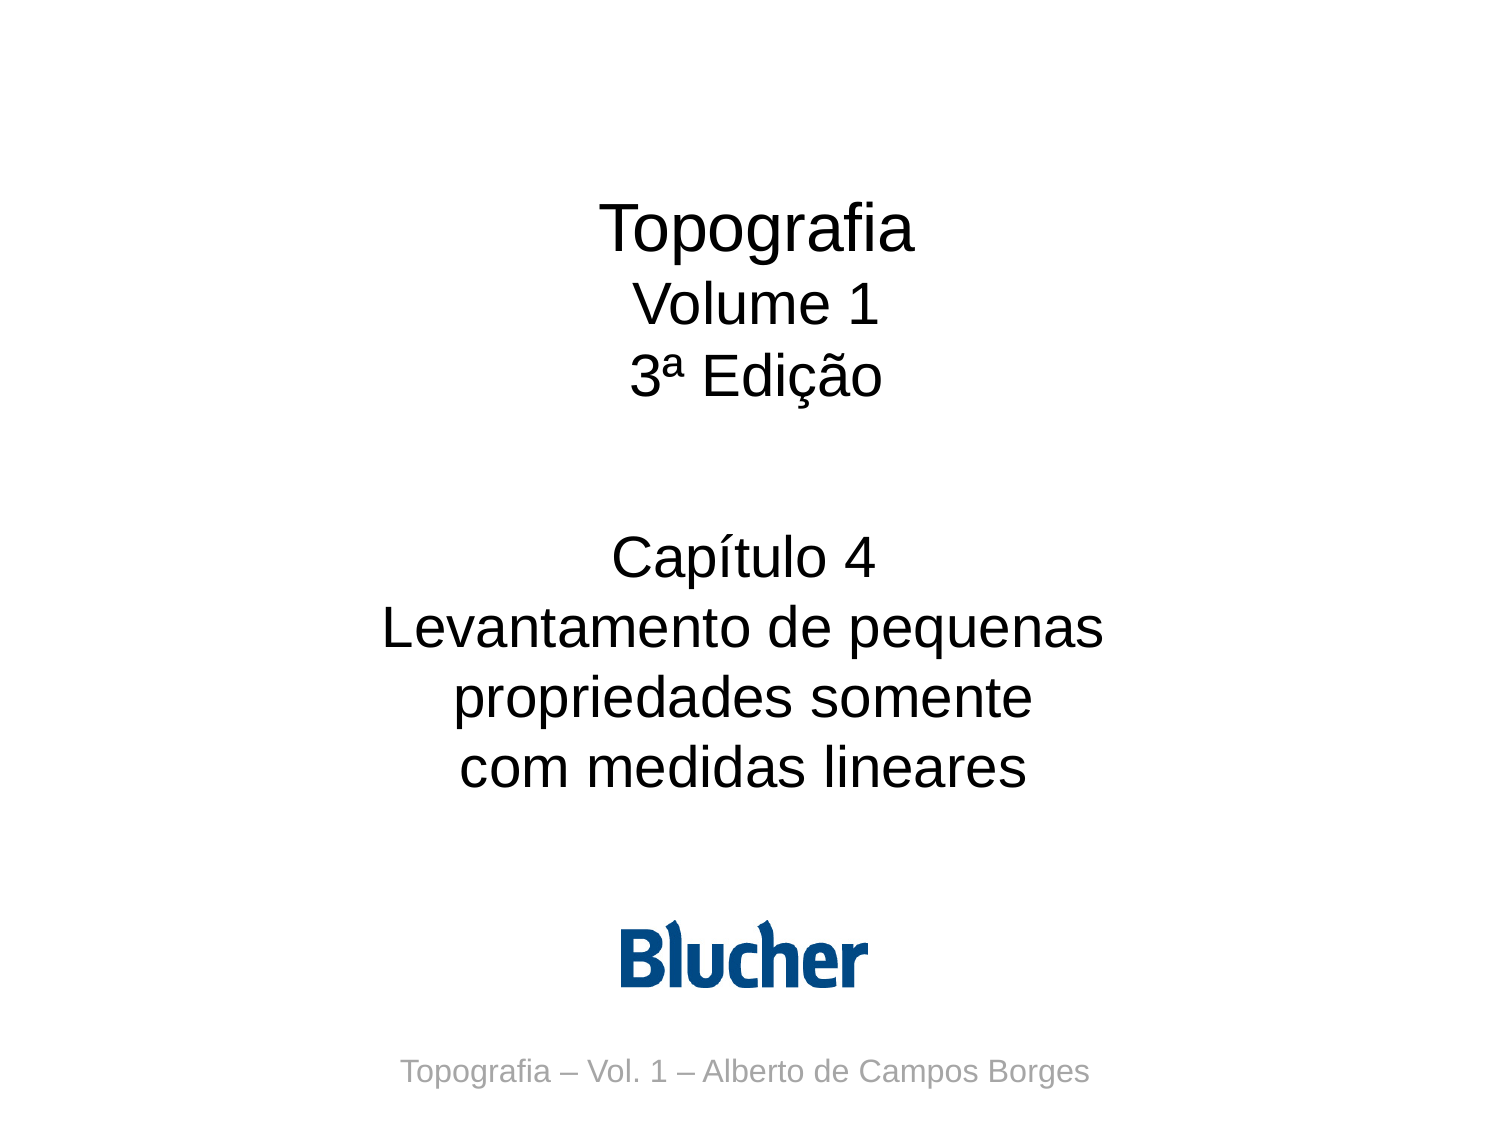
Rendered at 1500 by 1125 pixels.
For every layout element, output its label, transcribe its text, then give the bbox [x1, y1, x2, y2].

footer Topografia – Vol. 1 – Alberto de Campos Borges [0, 1042, 1500, 1103]
picture [620, 920, 868, 988]
text_box Topografia Volume 1 3ª Edição [119, 175, 1395, 417]
text_box Capítulo 4 Levantamento de pequenas propriedades somente com medidas lineares [117, 511, 1372, 807]
